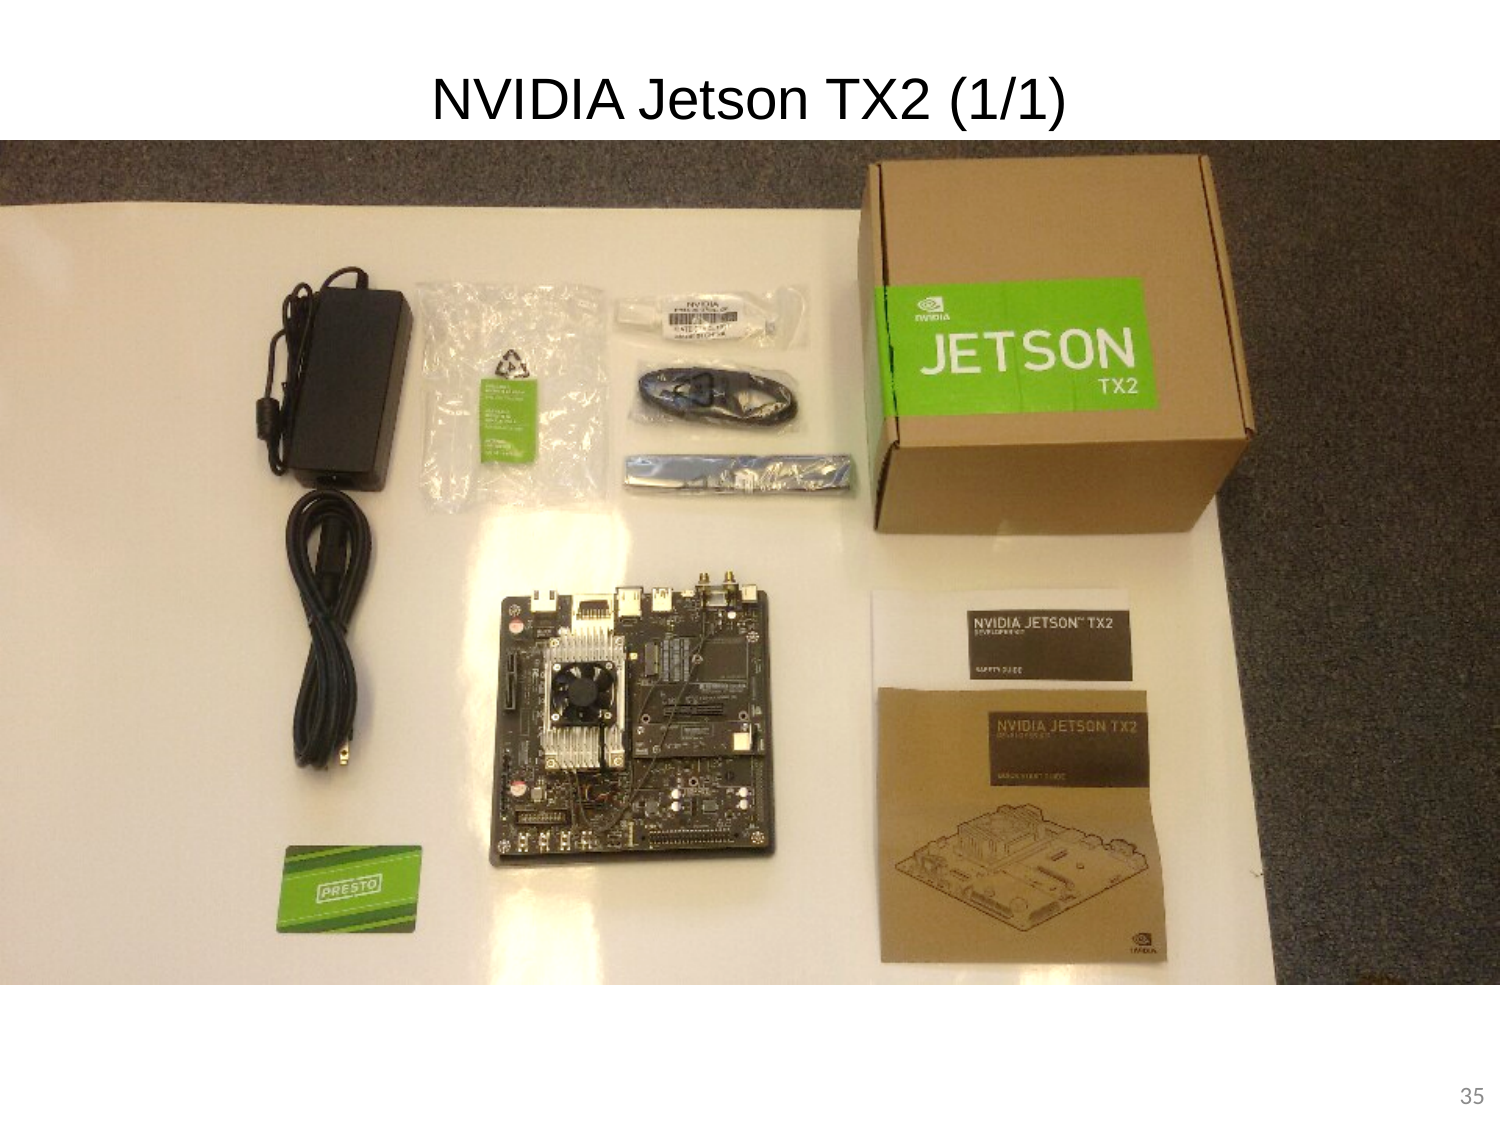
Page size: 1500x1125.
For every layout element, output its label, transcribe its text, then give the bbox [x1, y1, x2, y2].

slide_number 35 [1162, 1065, 1500, 1125]
picture [0, 140, 1500, 985]
title NVIDIA Jetson TX2 (1/1) [103, 59, 1397, 140]
